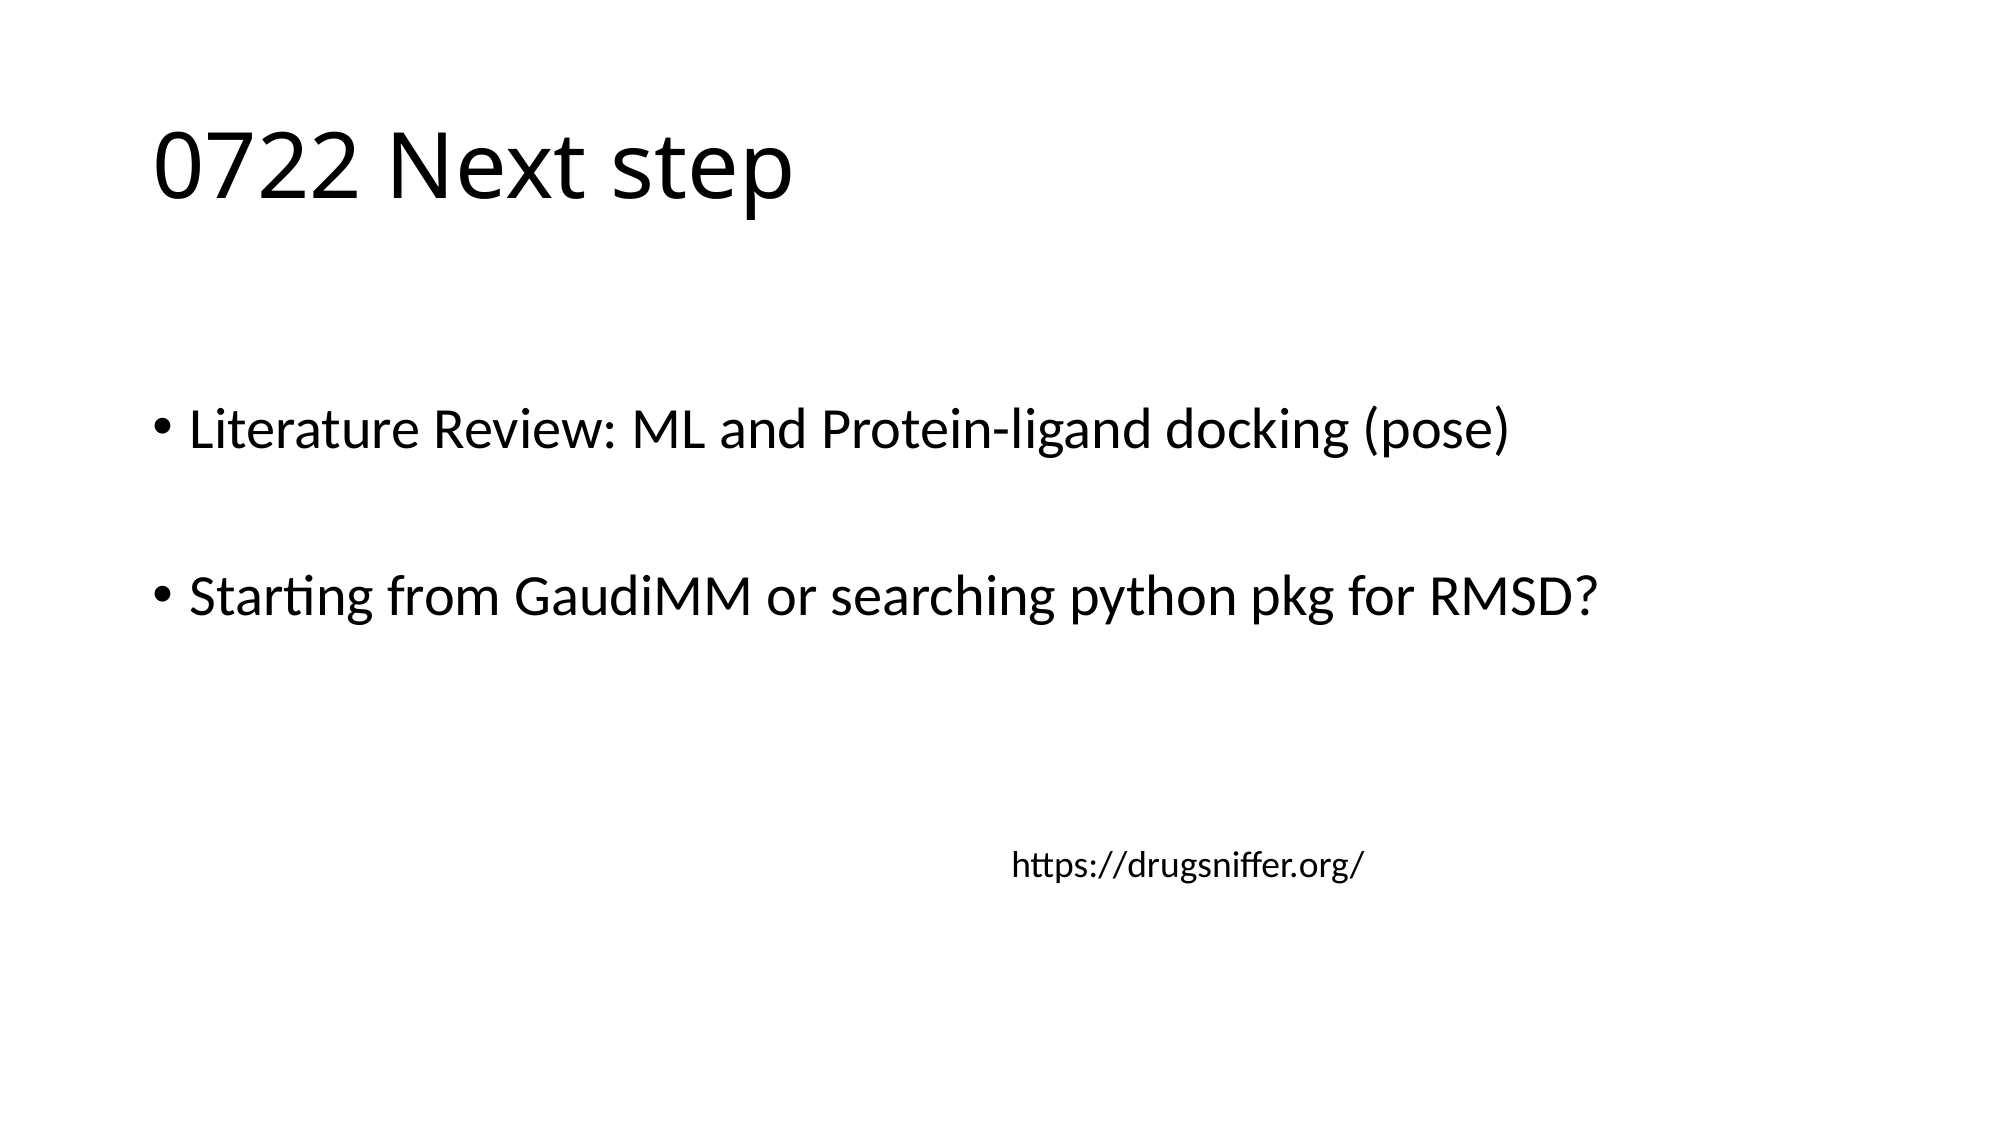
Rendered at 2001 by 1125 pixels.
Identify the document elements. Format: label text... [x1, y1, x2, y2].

list Literature Review: ML and Protein-ligand docking (pose) Starting from GaudiMM or searching python pkg for RMSD? [137, 299, 1863, 1014]
text_box https://drugsniffer.org/ [996, 832, 1380, 893]
title 0722 Next step [137, 59, 1863, 278]
